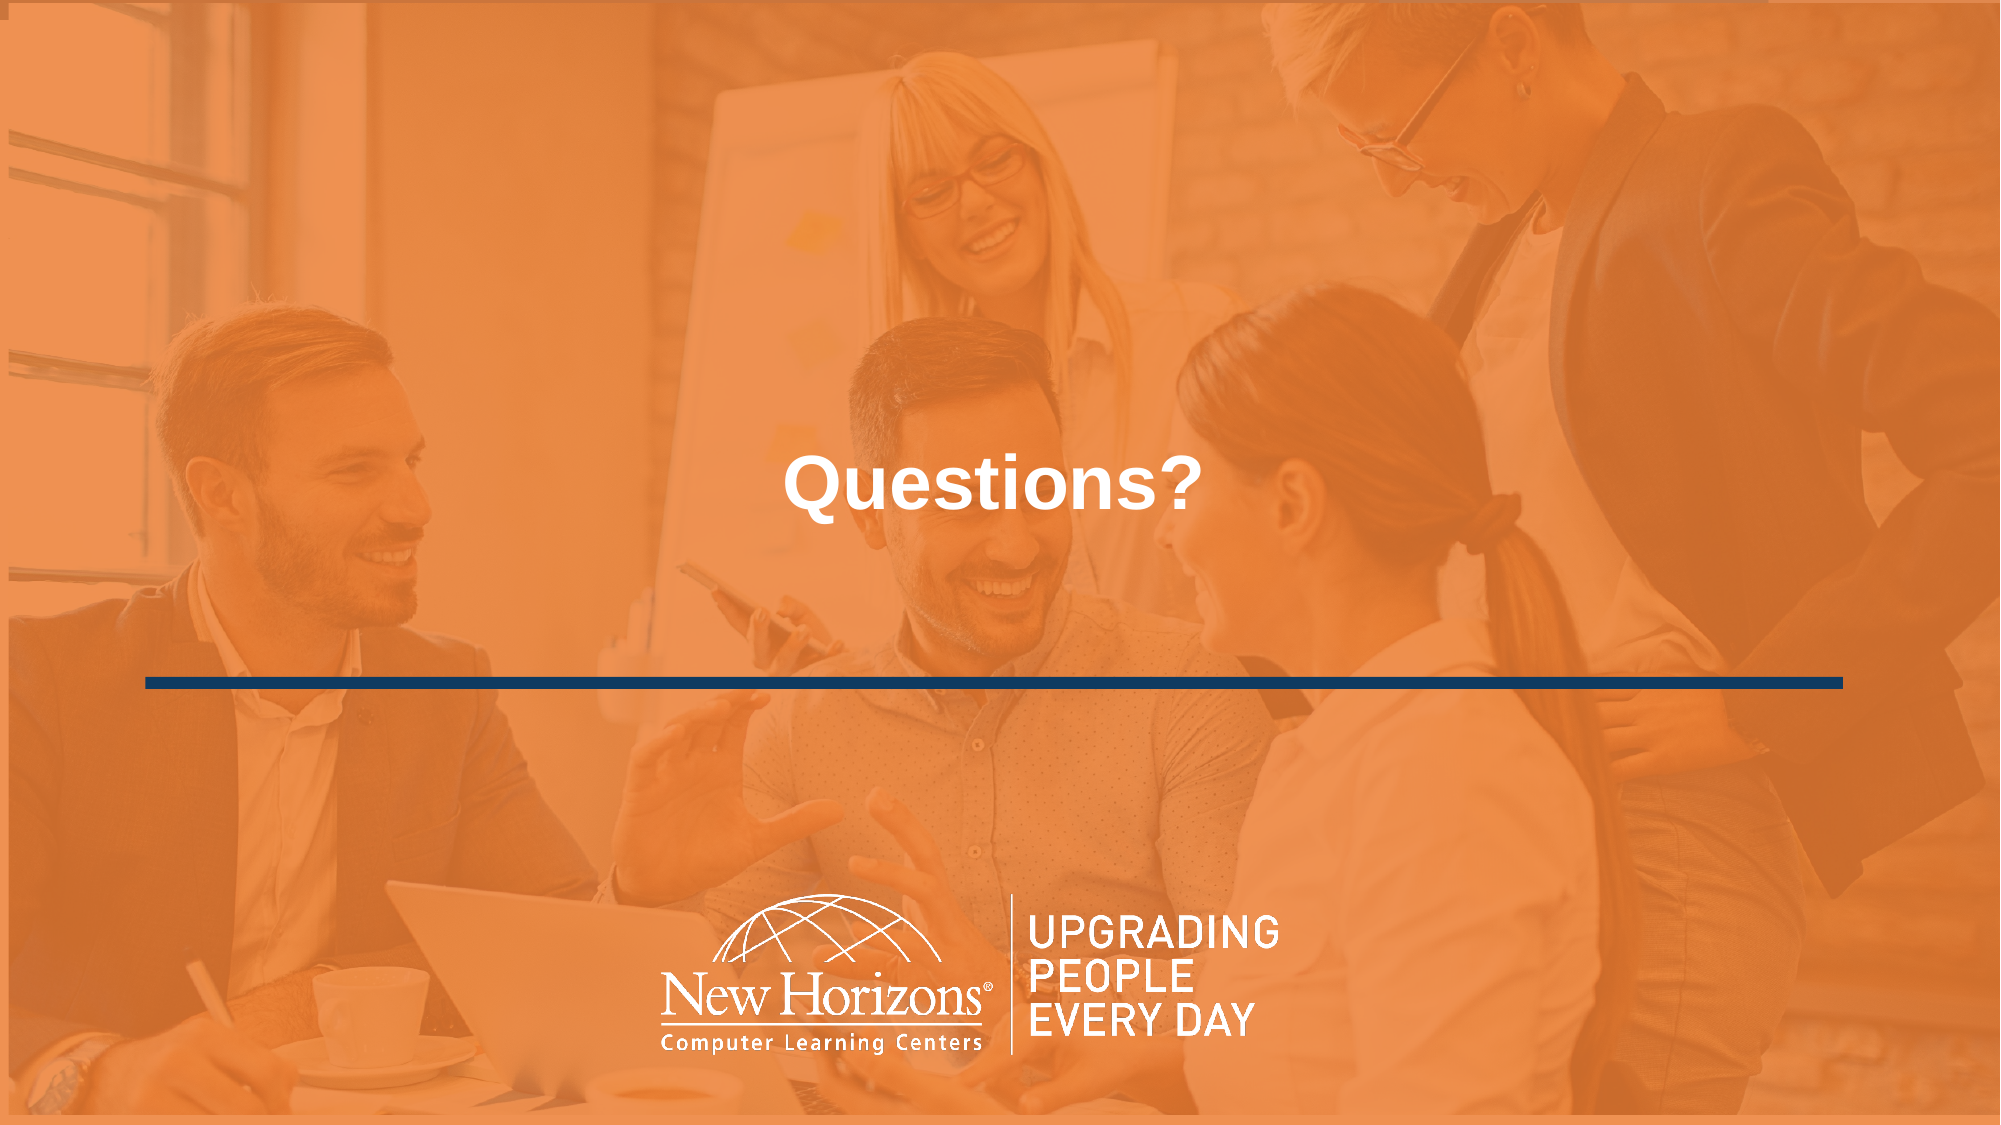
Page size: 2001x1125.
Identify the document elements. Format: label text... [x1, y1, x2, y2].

title Questions? [131, 435, 1857, 534]
picture [661, 894, 1278, 1055]
